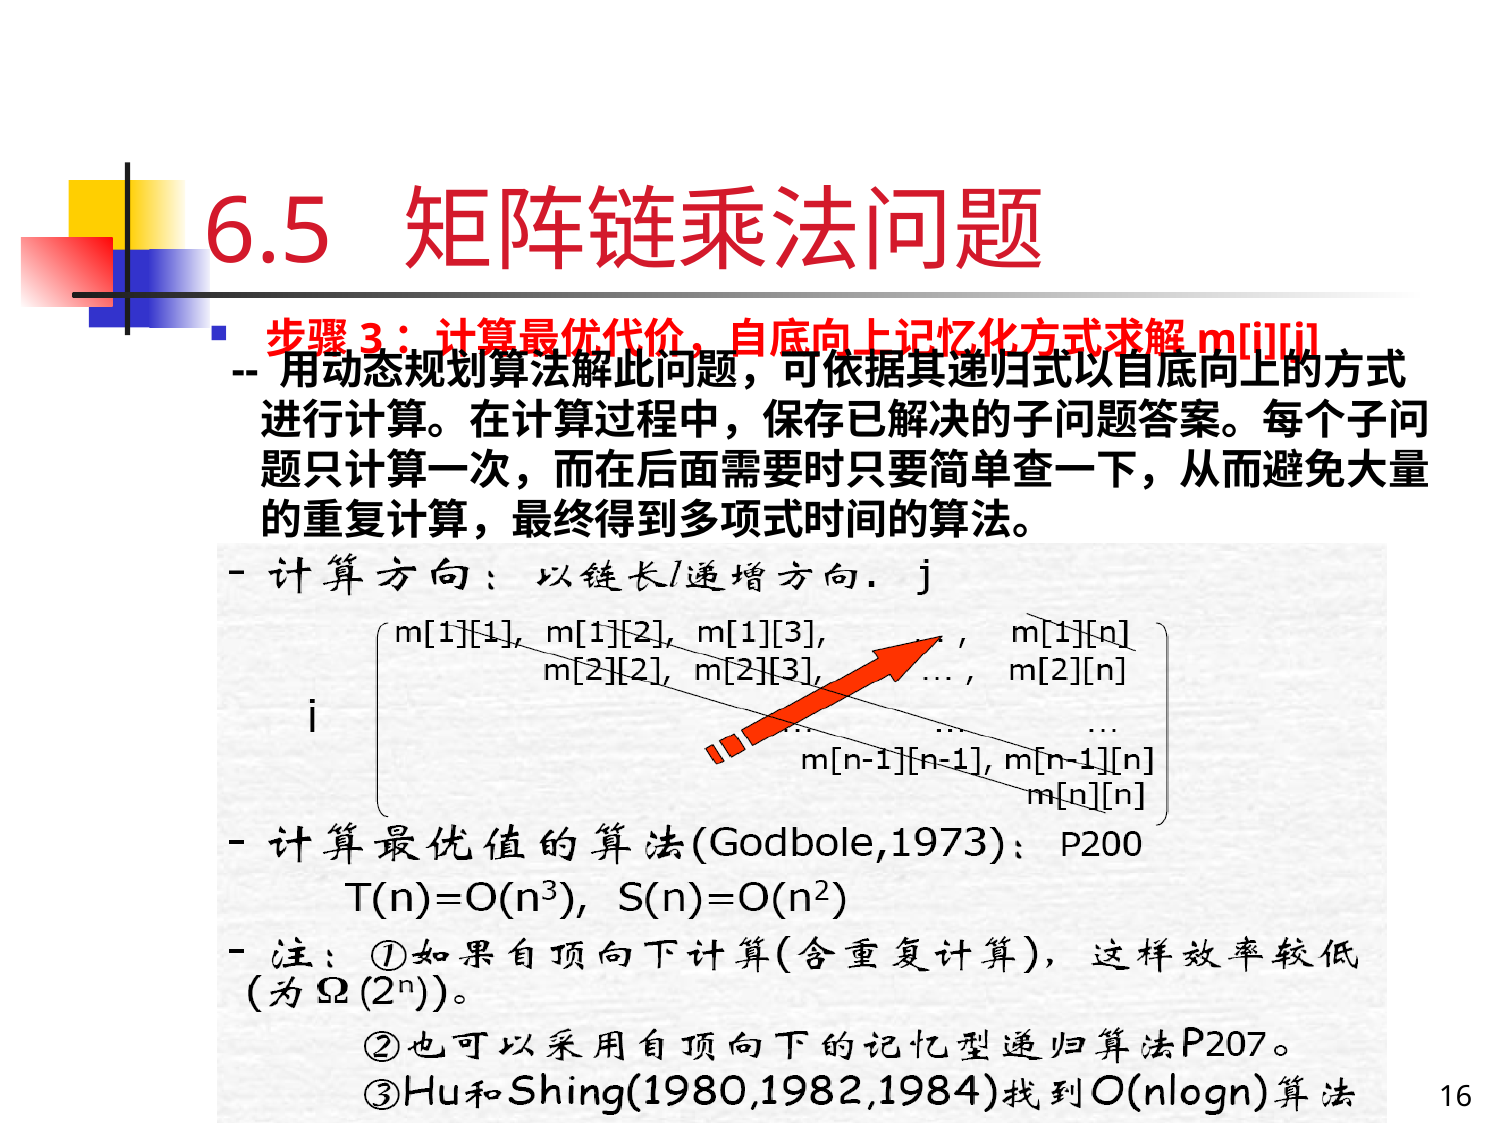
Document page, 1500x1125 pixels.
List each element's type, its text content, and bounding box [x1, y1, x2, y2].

title 6.5 矩阵链乘法问题 [188, 101, 1468, 289]
text_box -- 用动态规划算法解此问题，可依据其递归式以自底向上的方式进行计算。在计算过程中，保存已解决的子问题答案。每个子问题只计算一次，而在后面需要时只要简单查一下，从而避免大量的重复计算，最终得到多项式时间的算法。 [216, 335, 1460, 551]
slide_number 16 [1391, 1049, 1488, 1125]
picture [217, 543, 1387, 1124]
list 步骤3：计算最优代价，自底向上记忆化方式求解m[i][j] [194, 278, 1470, 1125]
